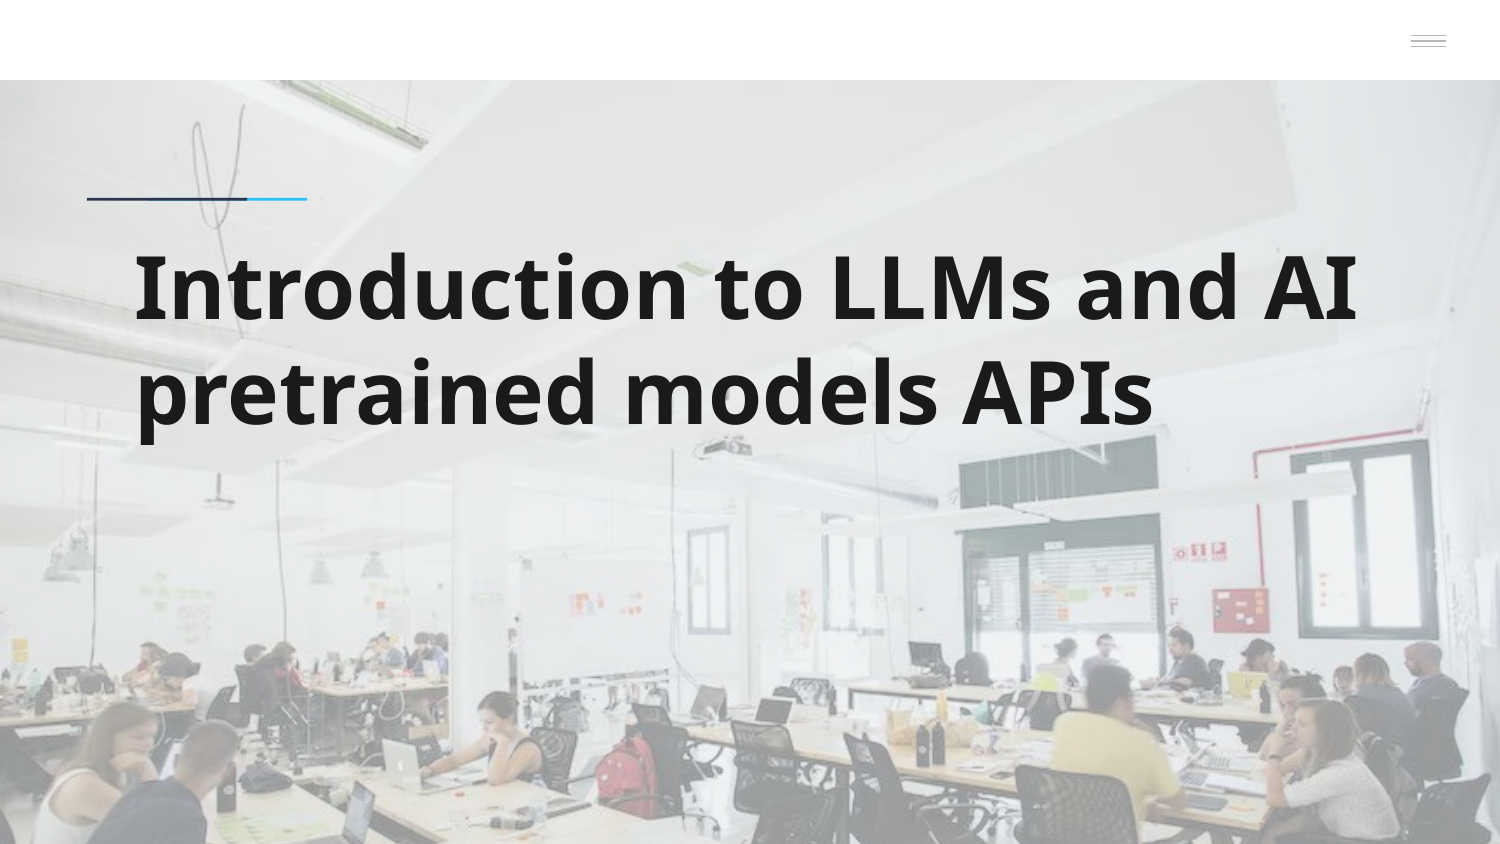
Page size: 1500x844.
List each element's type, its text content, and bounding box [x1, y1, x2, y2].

title Introduction to LLMs and AI pretrained models APIs [119, 216, 1381, 490]
